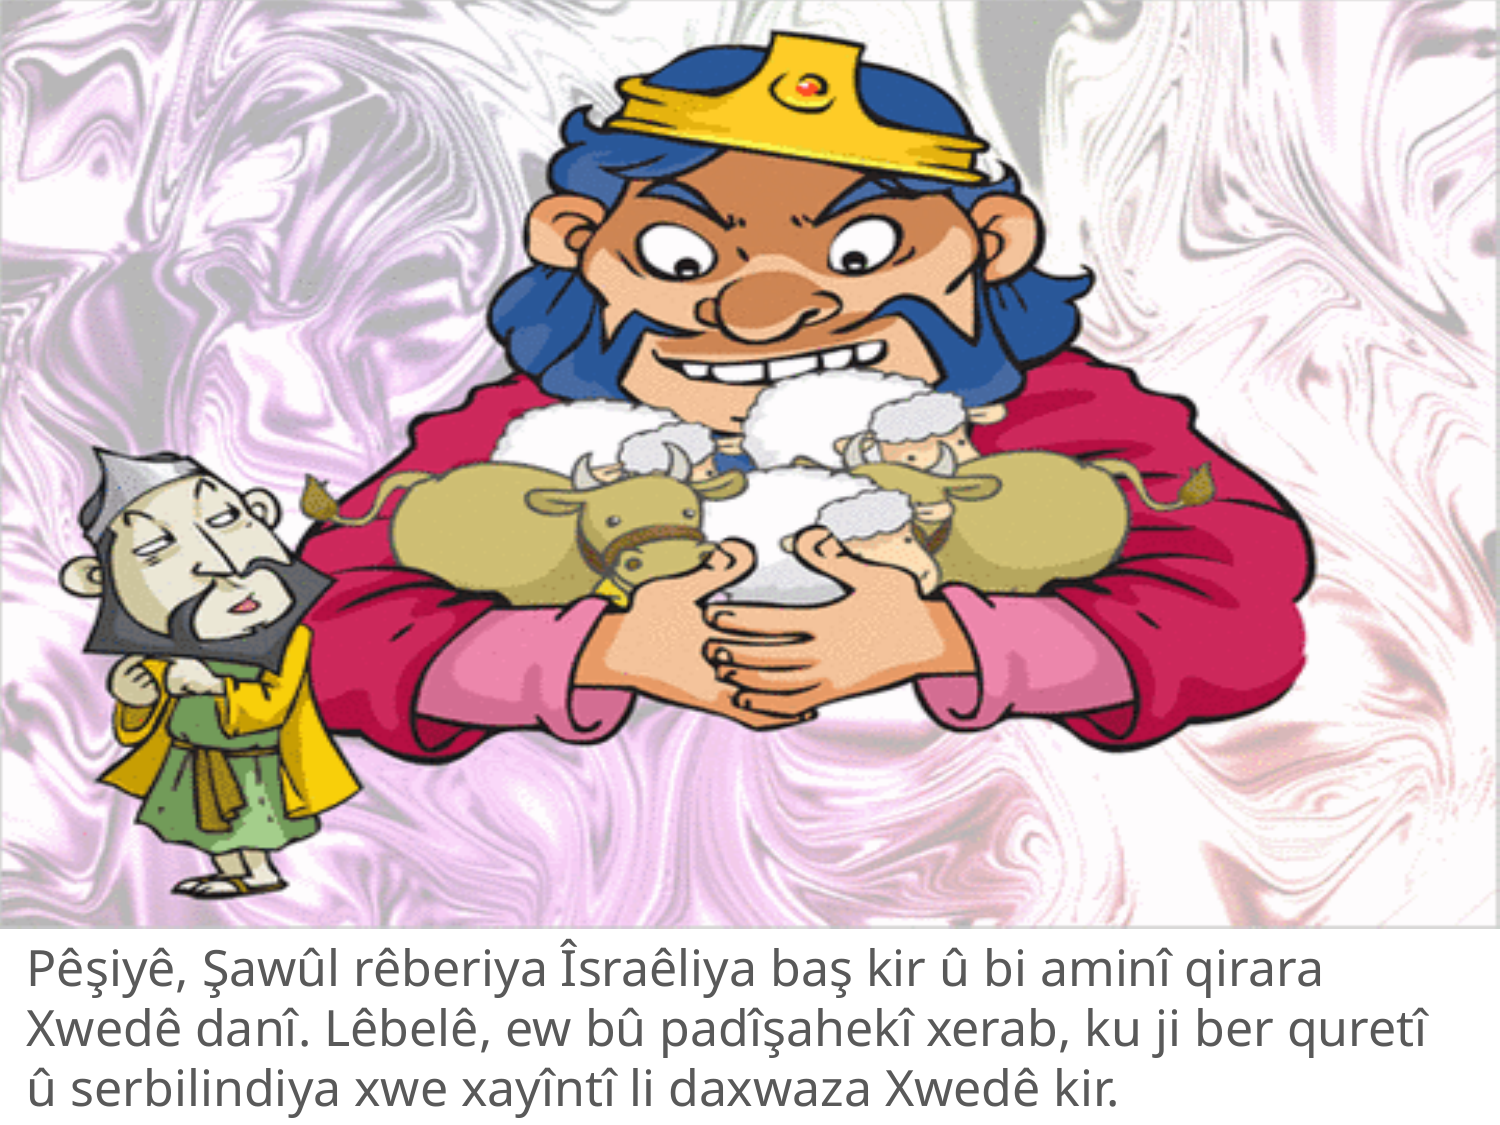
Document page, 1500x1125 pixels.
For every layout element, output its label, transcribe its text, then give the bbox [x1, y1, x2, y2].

text_box Pêşiyê, Şawûl rêberiya Îsraêliya baş kir û bi aminî qirara Xwedê danî. Lêbelê, ew bû padîşahekî xerab, ku ji ber quretî û serbilindiya xwe xayîntî li daxwaza Xwedê kir. [11, 937, 1483, 1124]
picture [0, 0, 1500, 929]
